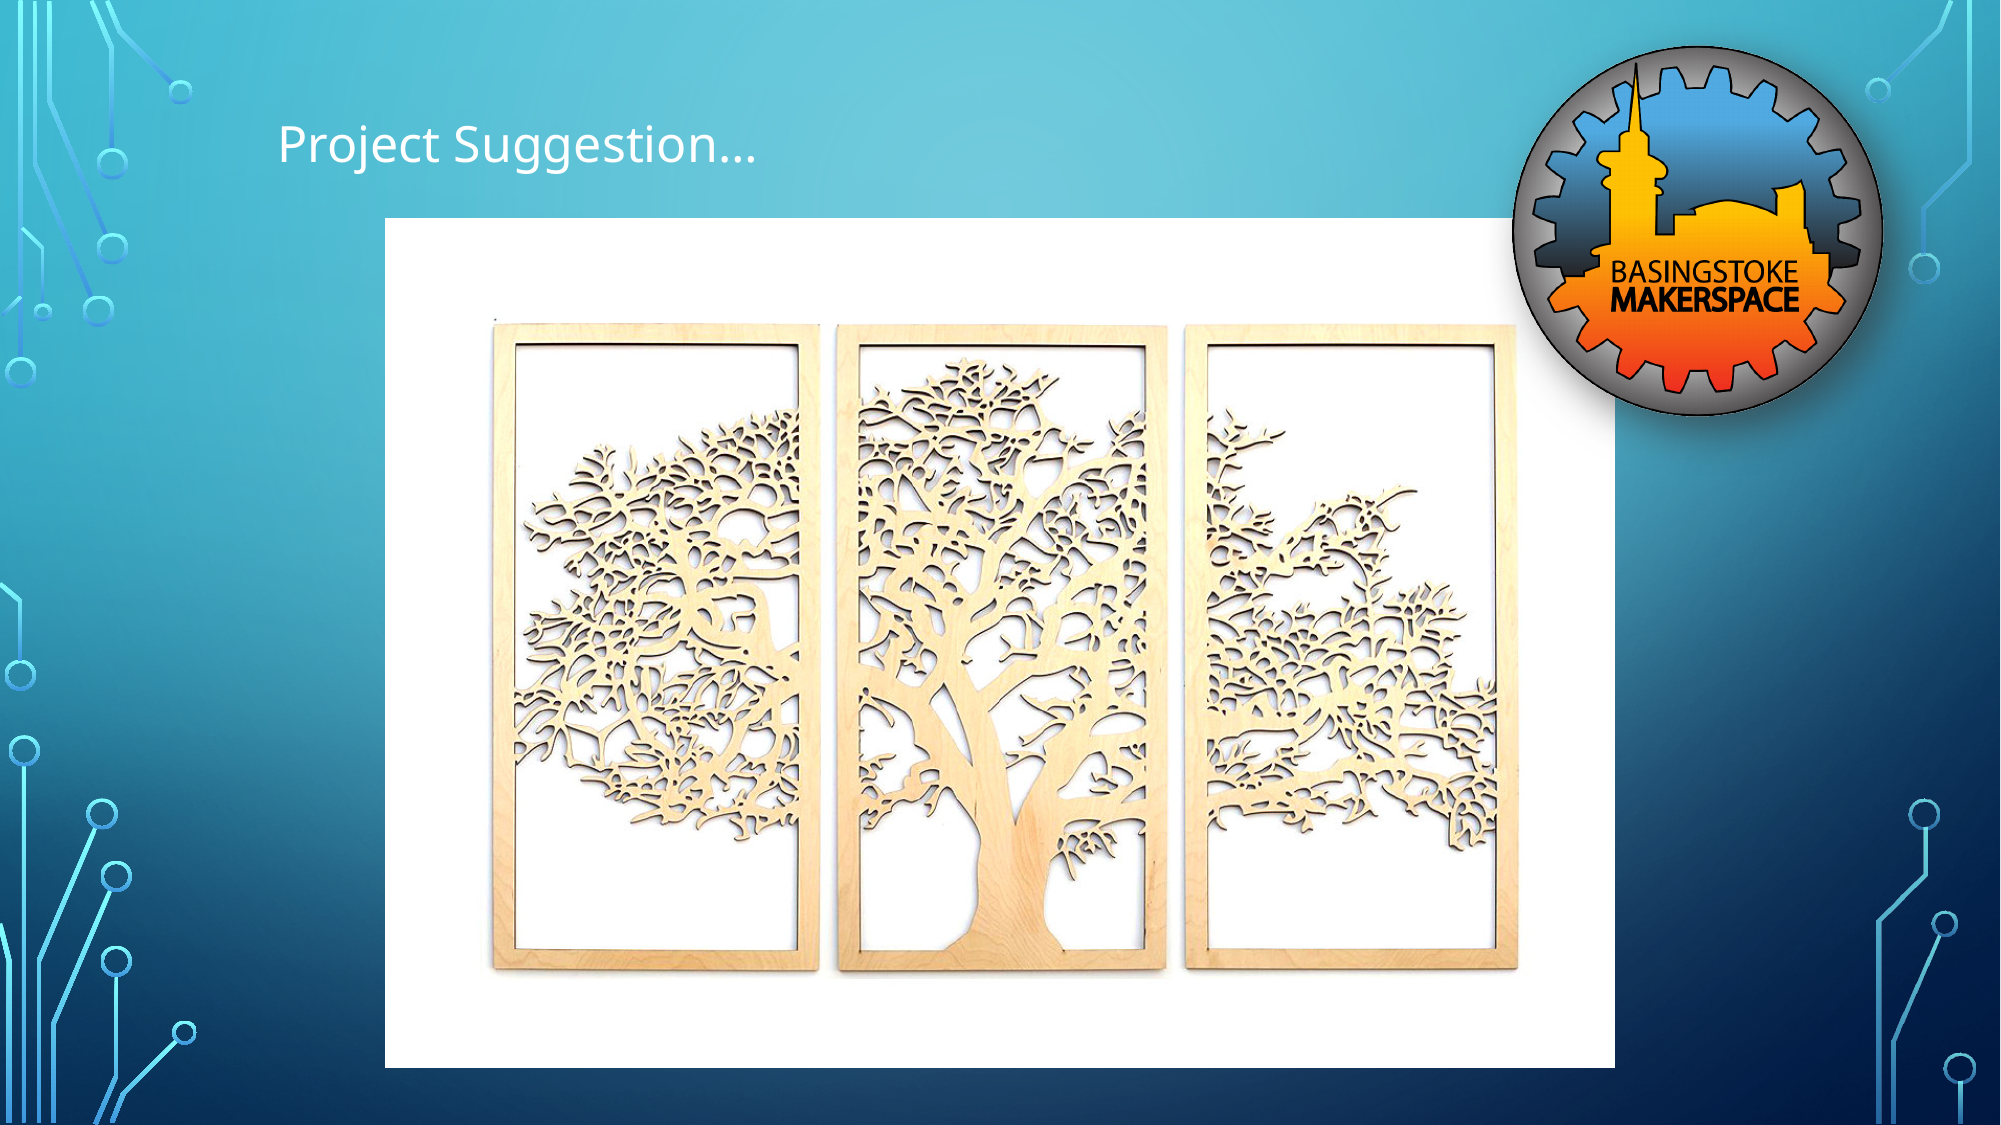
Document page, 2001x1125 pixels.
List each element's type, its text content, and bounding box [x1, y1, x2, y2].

picture [385, 25, 1902, 1068]
text_box Project Suggestion… [262, 105, 773, 180]
